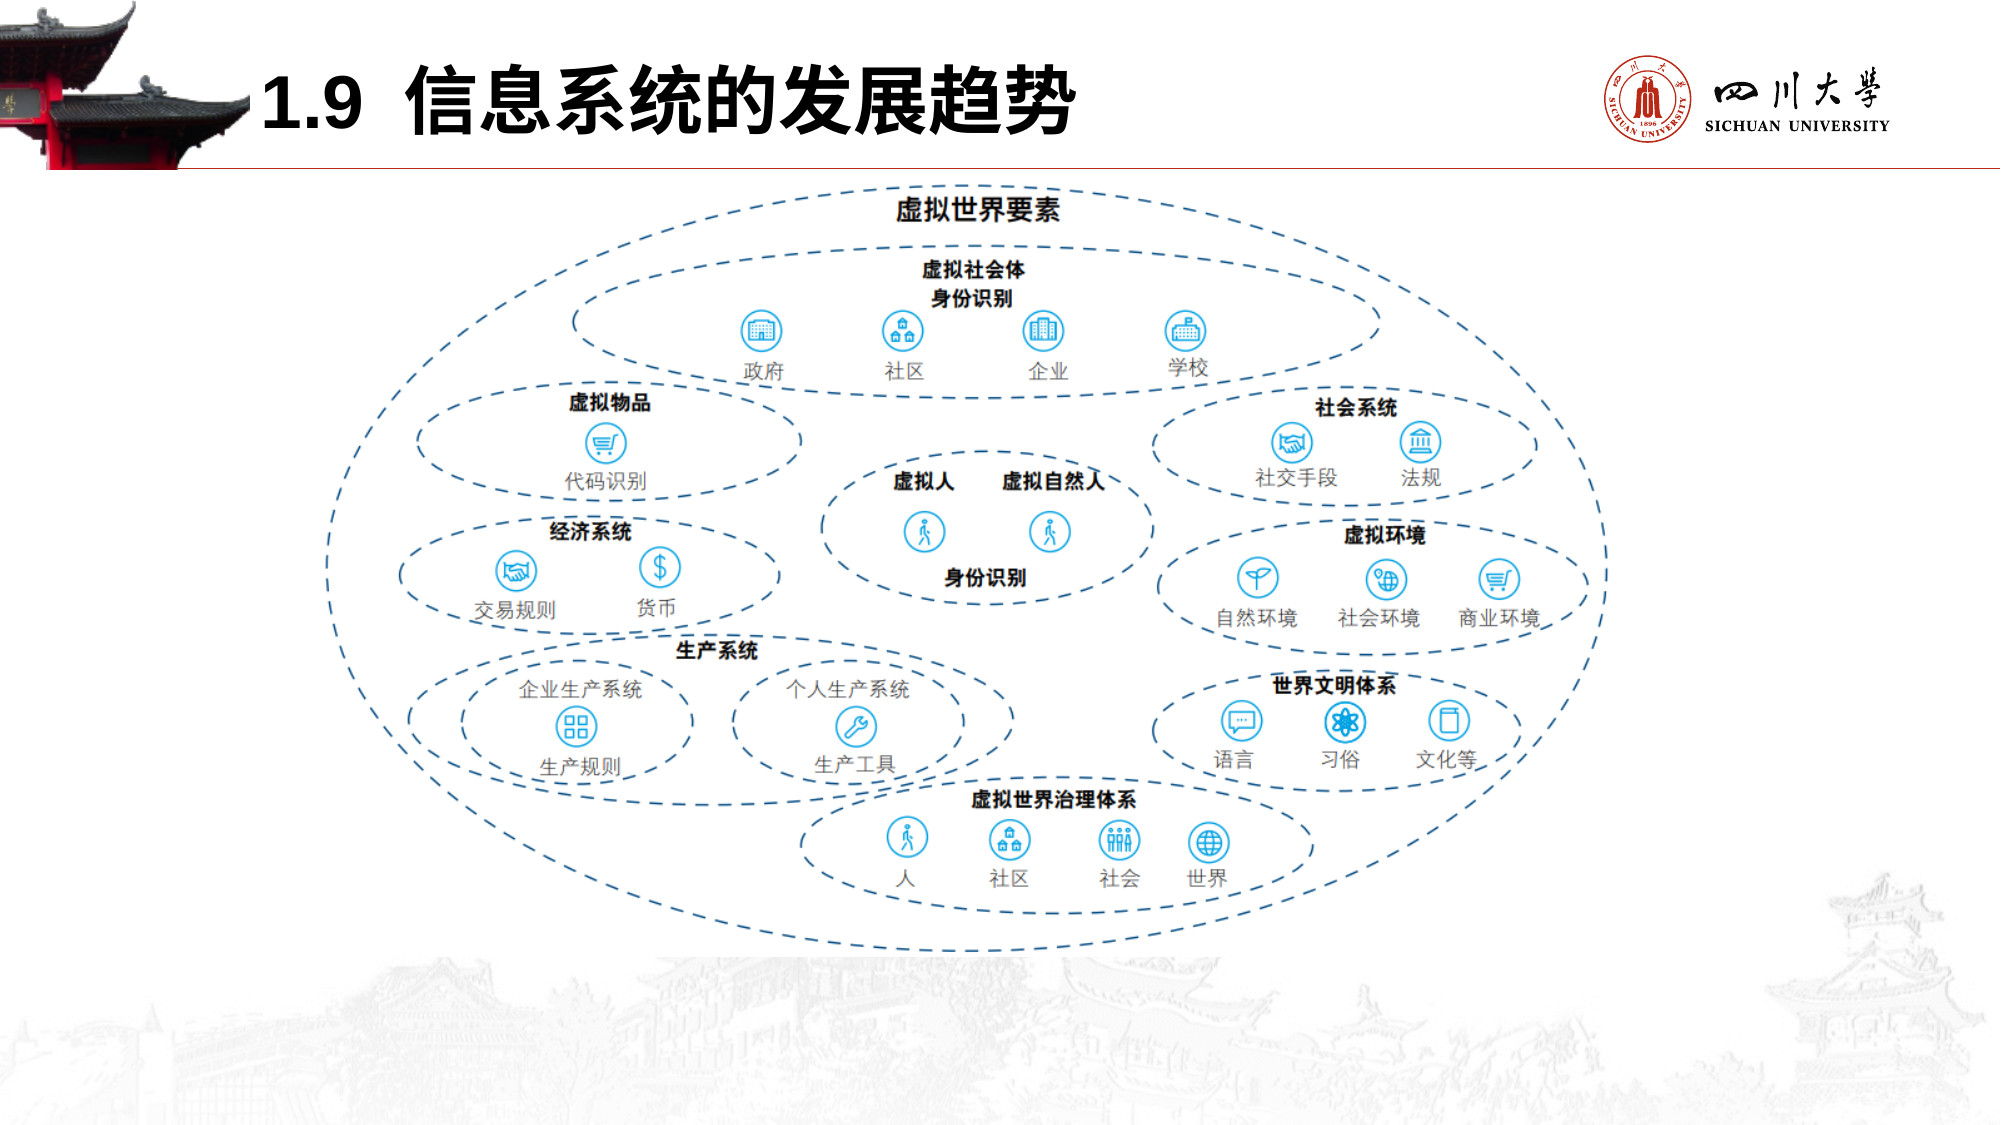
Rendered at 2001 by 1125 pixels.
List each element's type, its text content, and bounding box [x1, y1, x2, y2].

picture [0, 0, 250, 170]
picture [299, 183, 1645, 957]
list 1.9 信息系统的发展趋势 [260, 55, 1113, 143]
